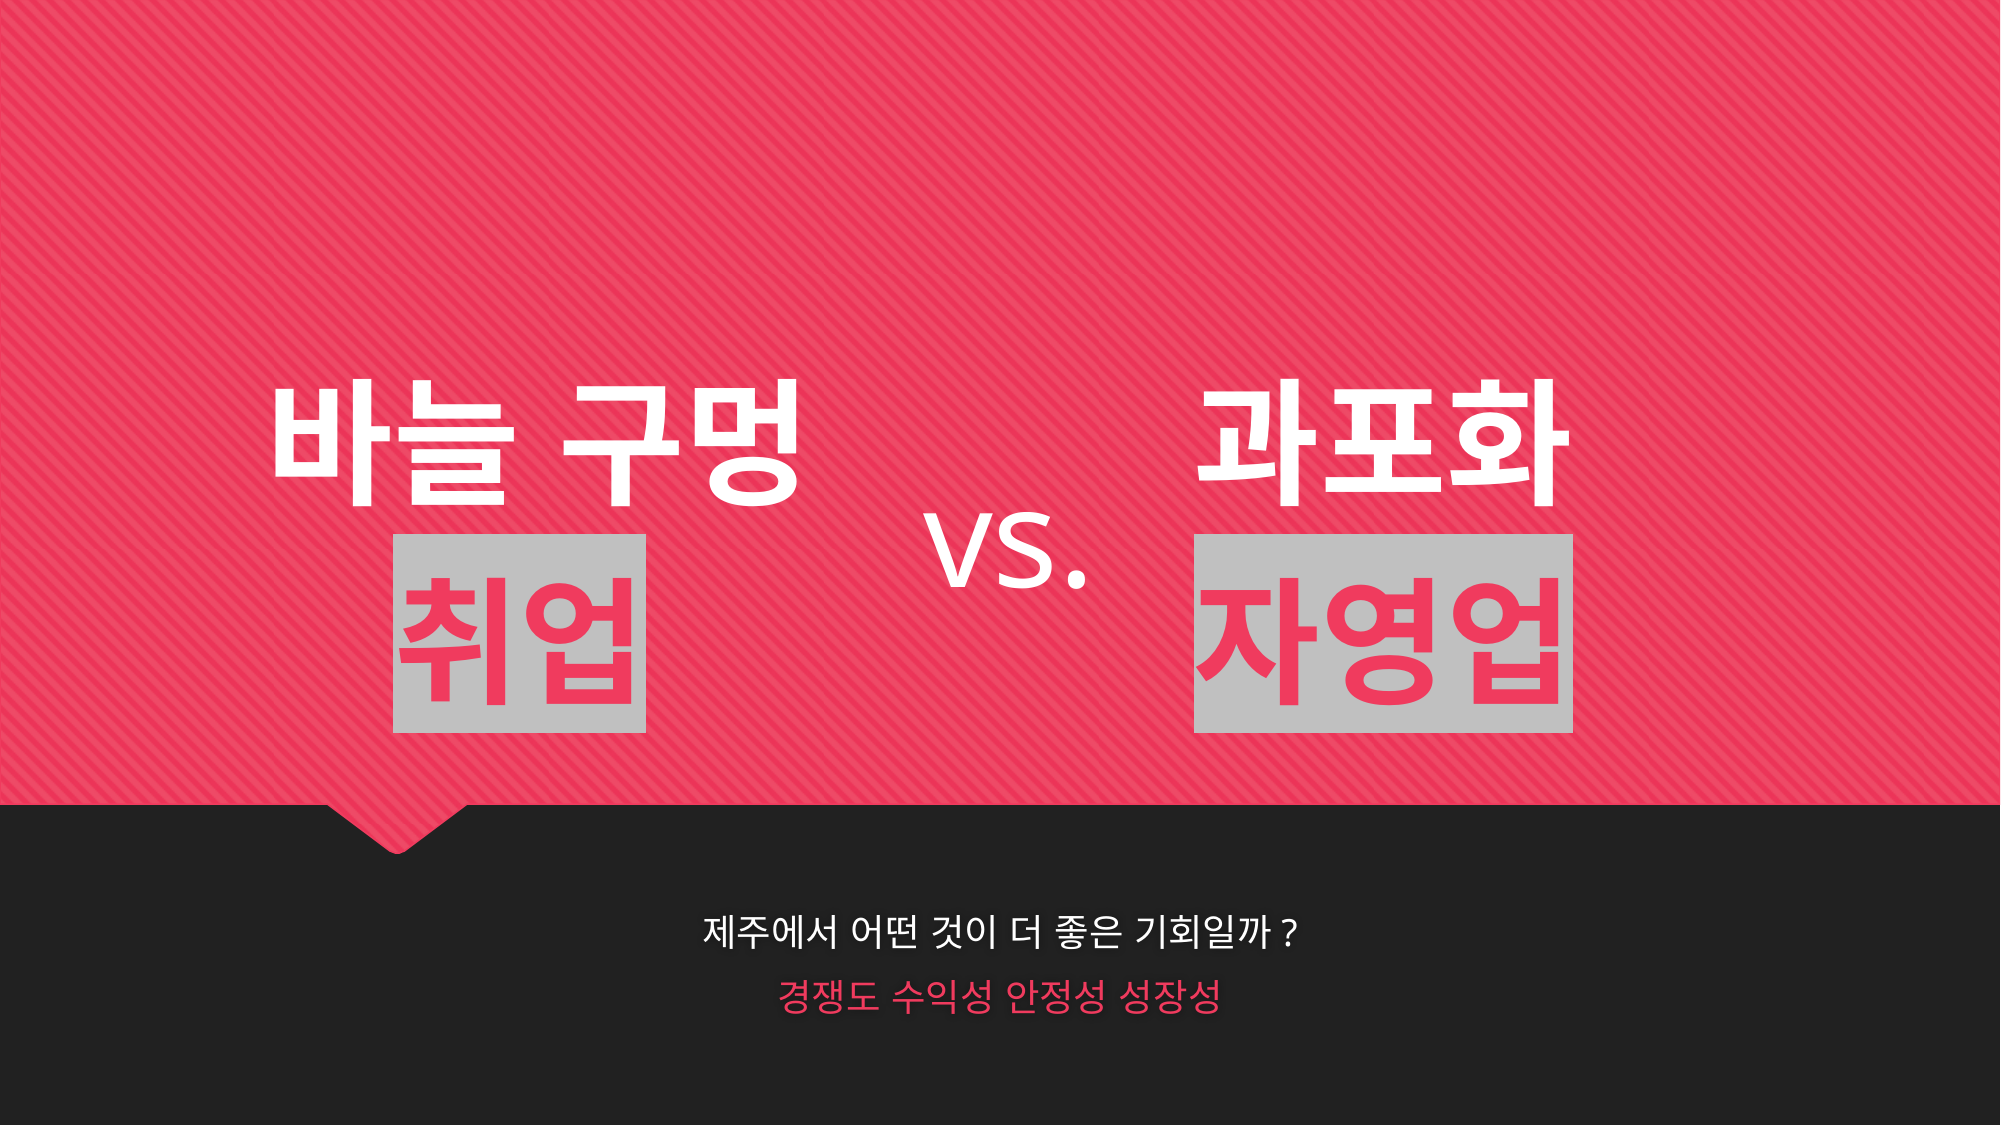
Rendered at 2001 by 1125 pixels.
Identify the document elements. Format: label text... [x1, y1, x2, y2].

table_header 바늘 구멍 취업 [206, 187, 873, 881]
subtitle 제주에서 어떤 것이 더 좋은 기회일까? 경쟁도 수익성 안정성 성장성 [685, 901, 1314, 1091]
table_header vs. [873, 187, 1146, 881]
table_header 과포화 자영업 [1146, 187, 1621, 881]
